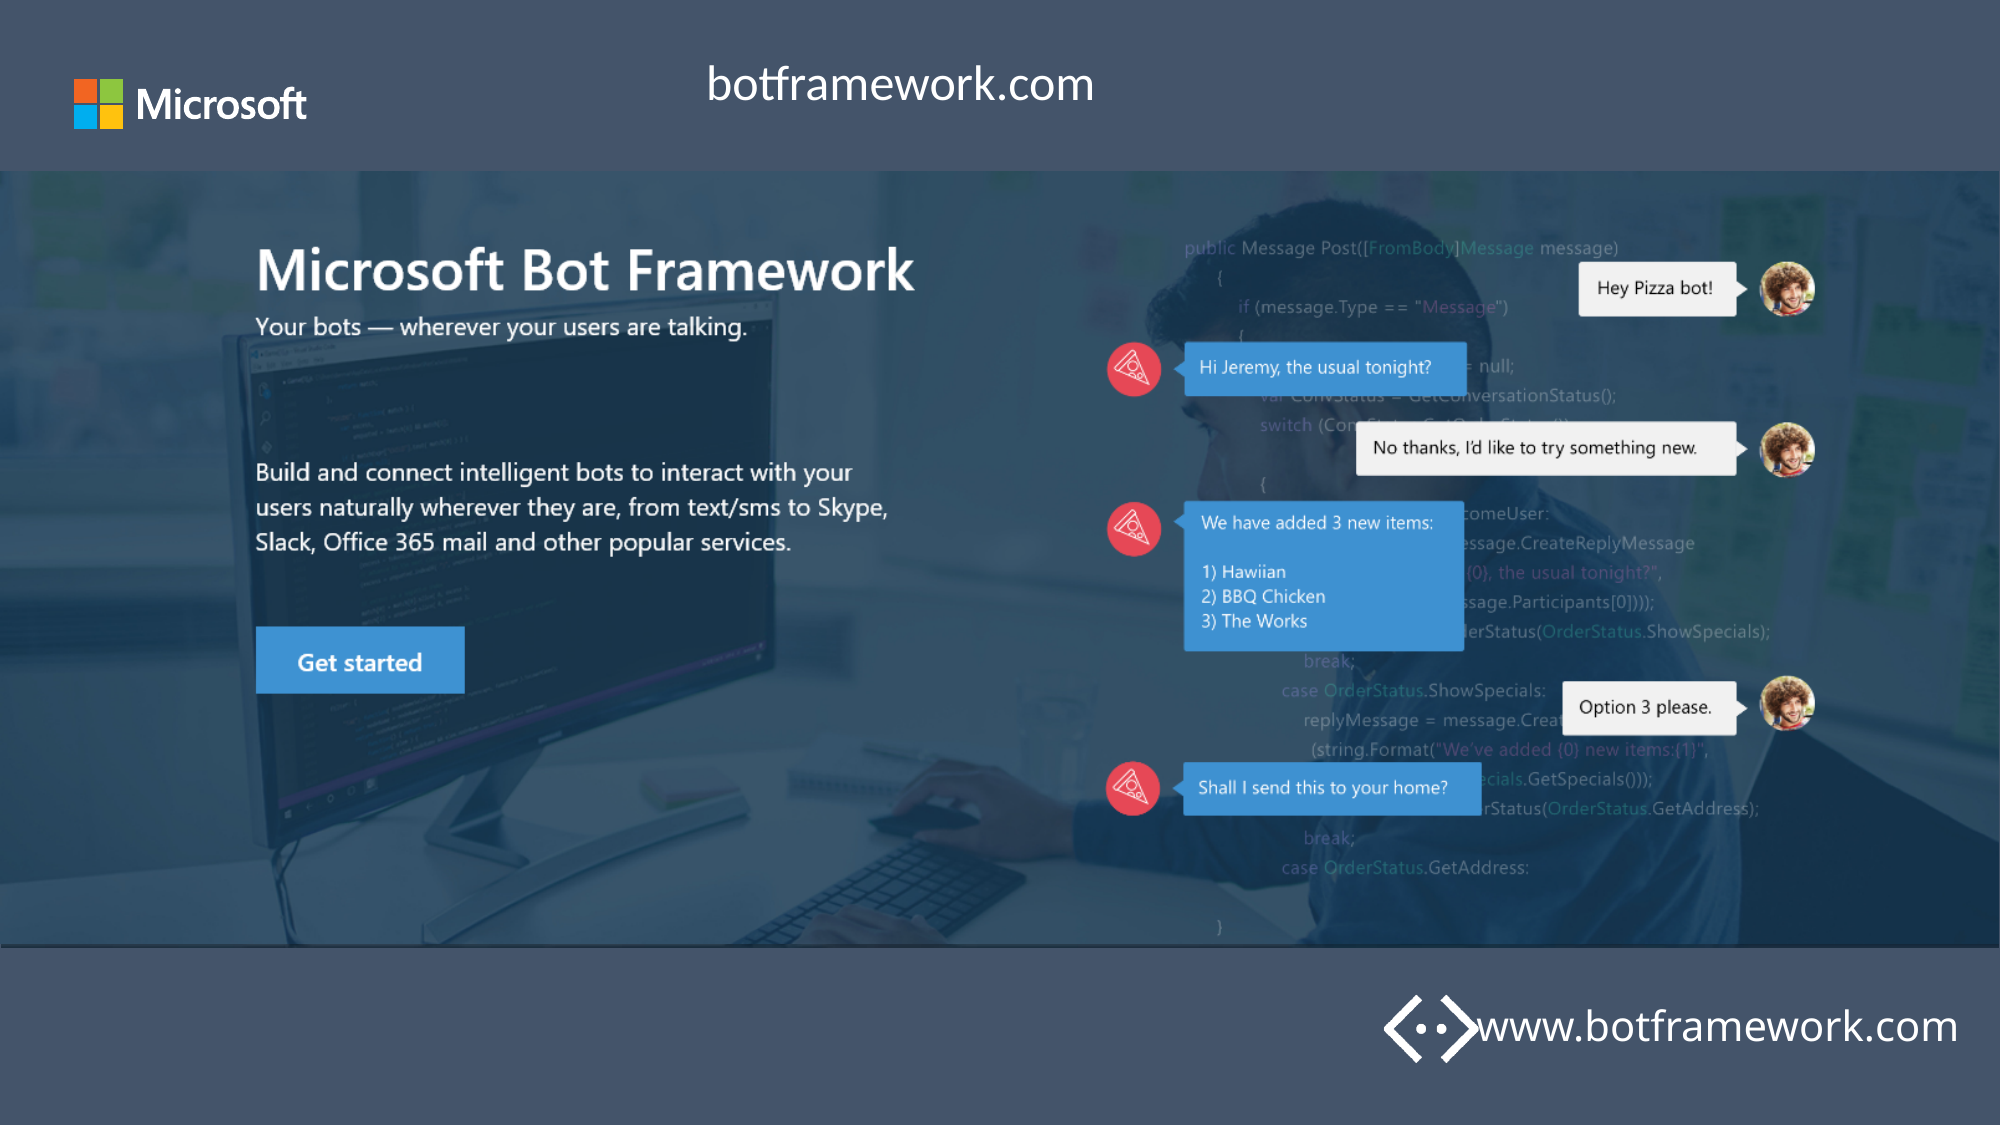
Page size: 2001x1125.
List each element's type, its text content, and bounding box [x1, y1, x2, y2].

picture [1368, 966, 1494, 1092]
text_box botframework.com [676, 33, 1138, 135]
text_box www.botframework.com [1494, 982, 1989, 1073]
picture [0, 171, 1999, 944]
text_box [0, 170, 2000, 949]
